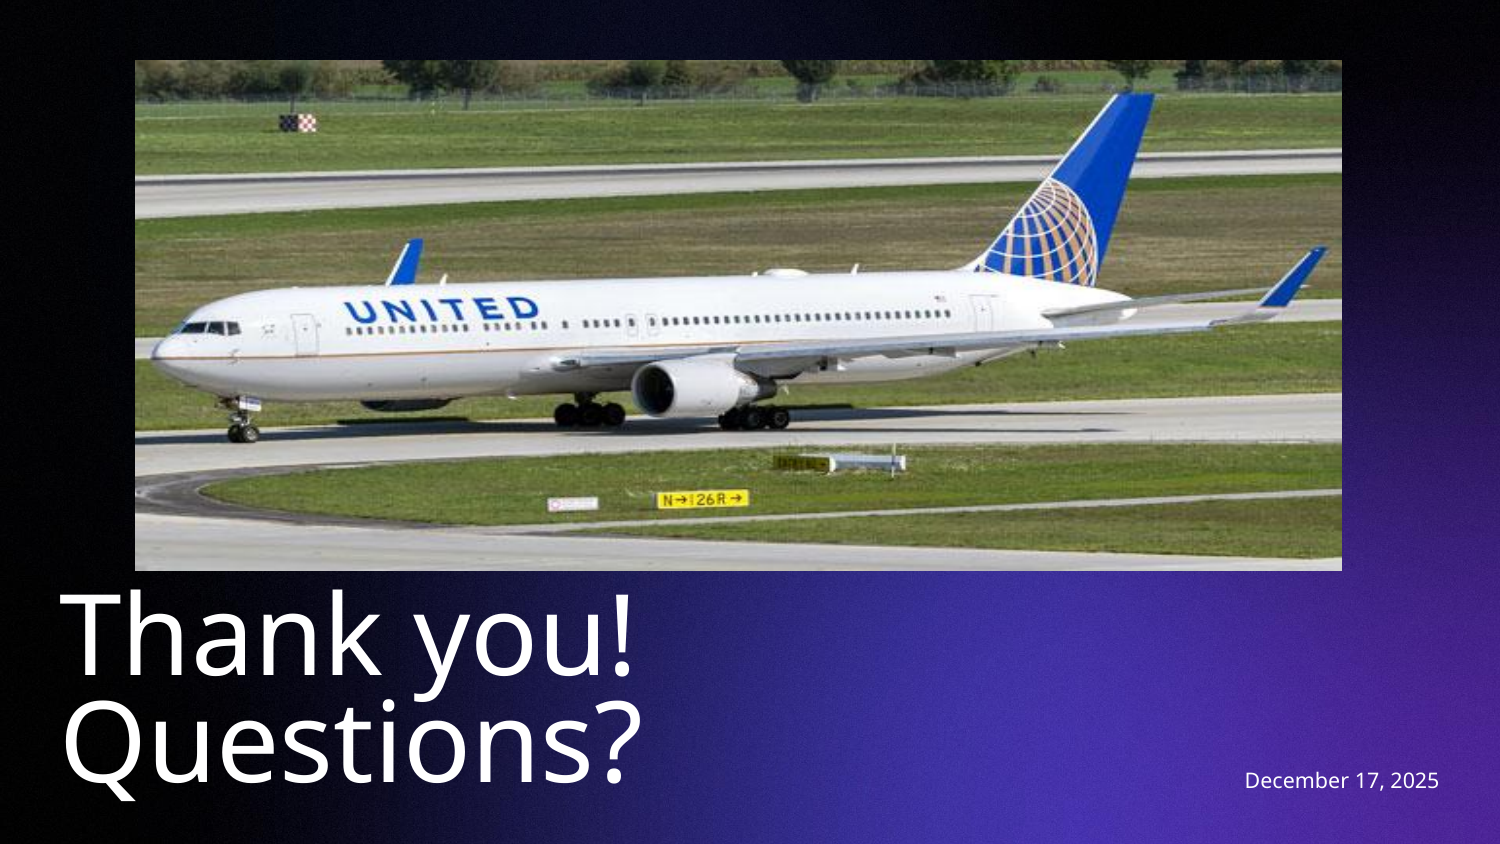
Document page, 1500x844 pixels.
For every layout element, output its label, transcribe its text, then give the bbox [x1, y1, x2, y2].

picture [0, 0, 1500, 844]
title Thank you! Questions? [59, 458, 782, 805]
subtitle December 17, 2025 [1243, 711, 1440, 793]
